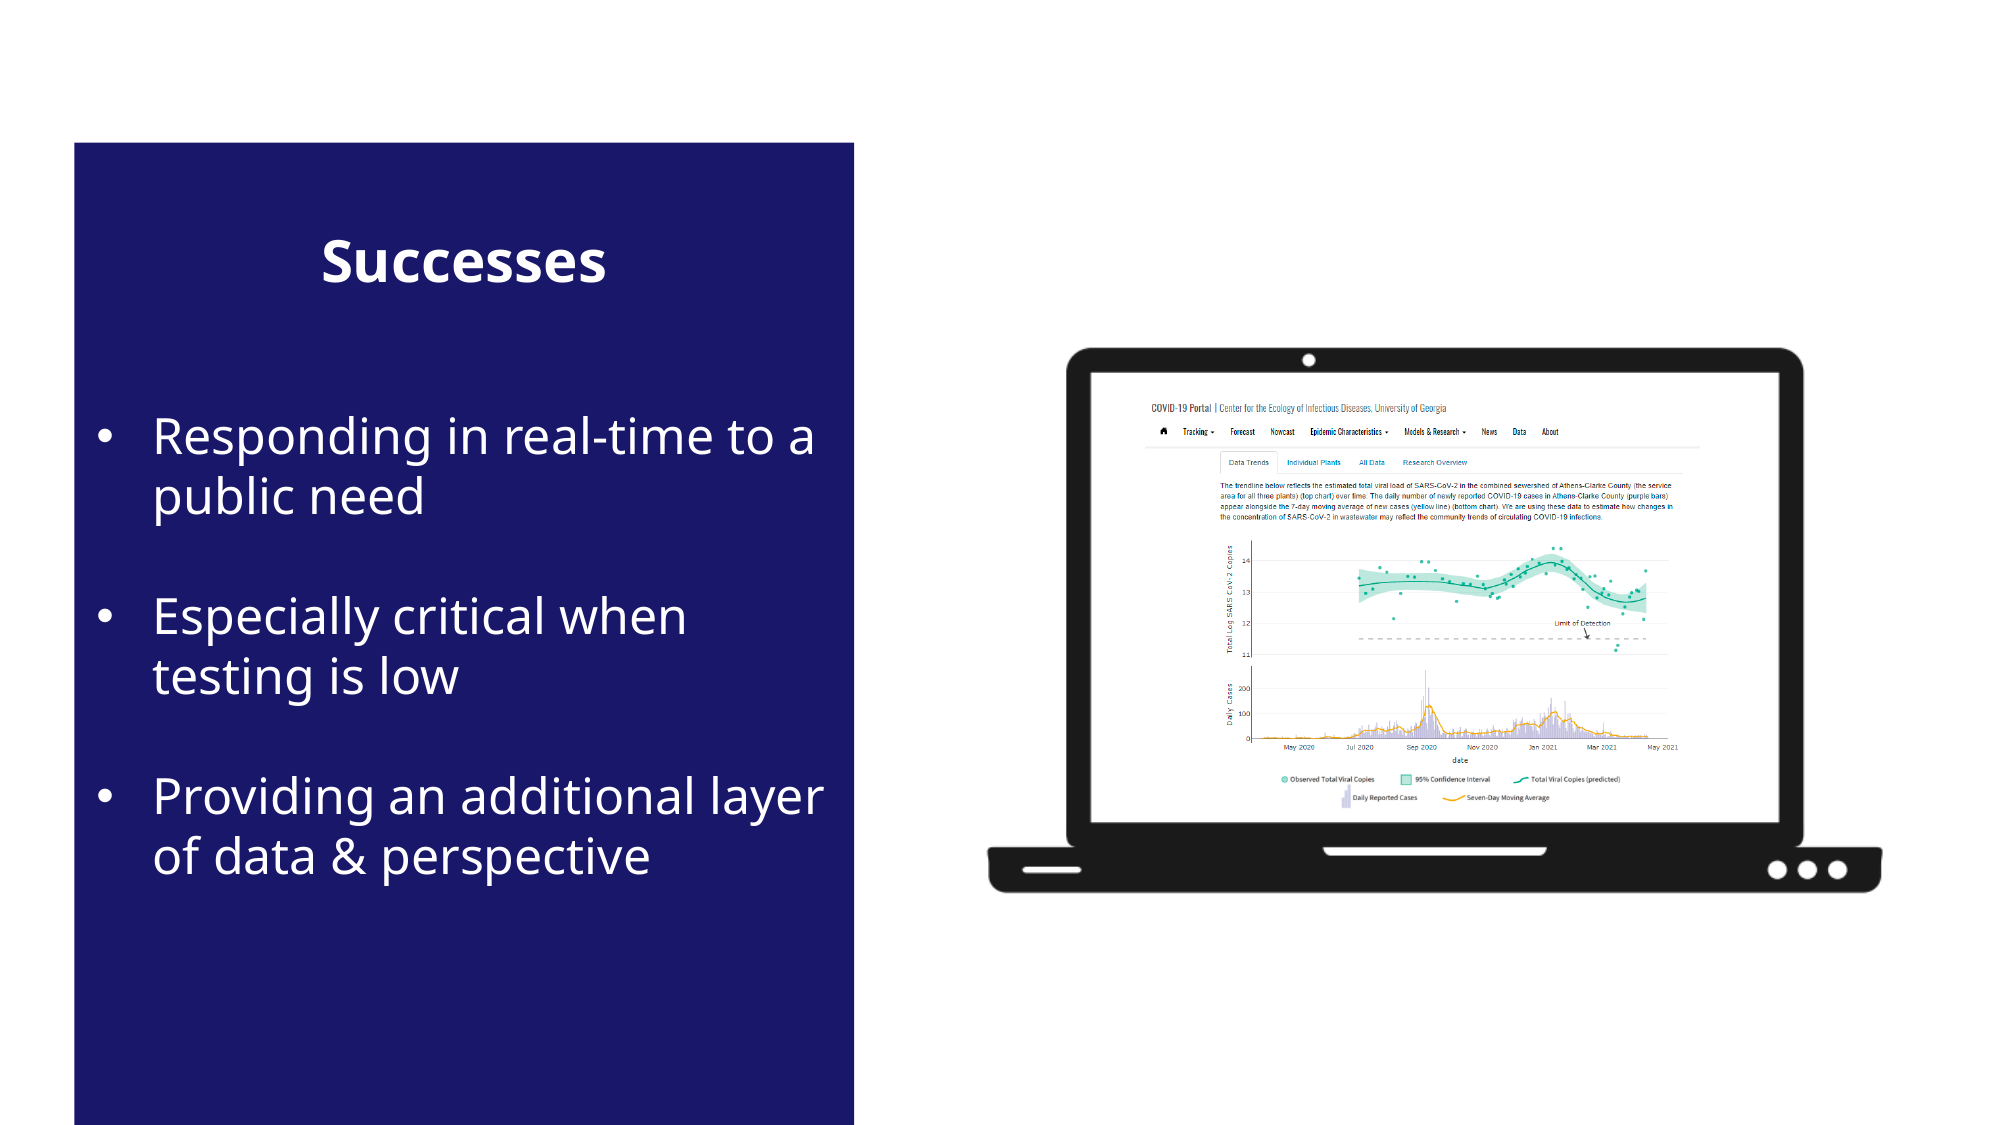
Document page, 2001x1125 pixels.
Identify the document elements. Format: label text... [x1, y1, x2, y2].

text_box [73, 142, 855, 1125]
text_box Successes [74, 216, 855, 302]
picture [948, 302, 1919, 956]
text_box Responding in real-time to a public need Especially critical when testing is low Providing an additional layer of data & perspective [81, 397, 862, 893]
